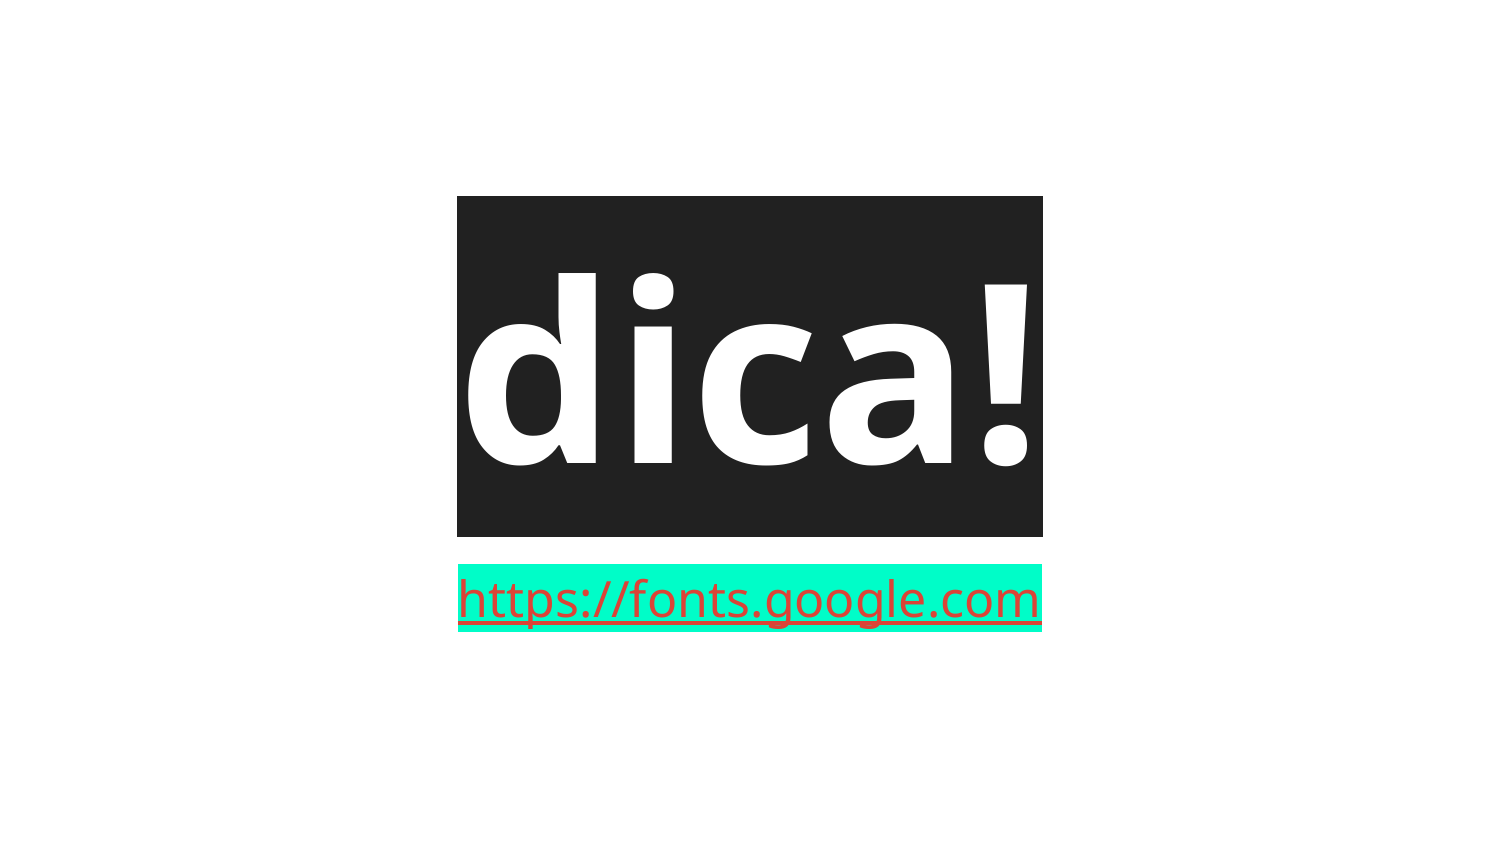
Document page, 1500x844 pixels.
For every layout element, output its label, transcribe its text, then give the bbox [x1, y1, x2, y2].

list https://fonts.google.com [51, 542, 1449, 756]
title dica! [51, 203, 1449, 529]
